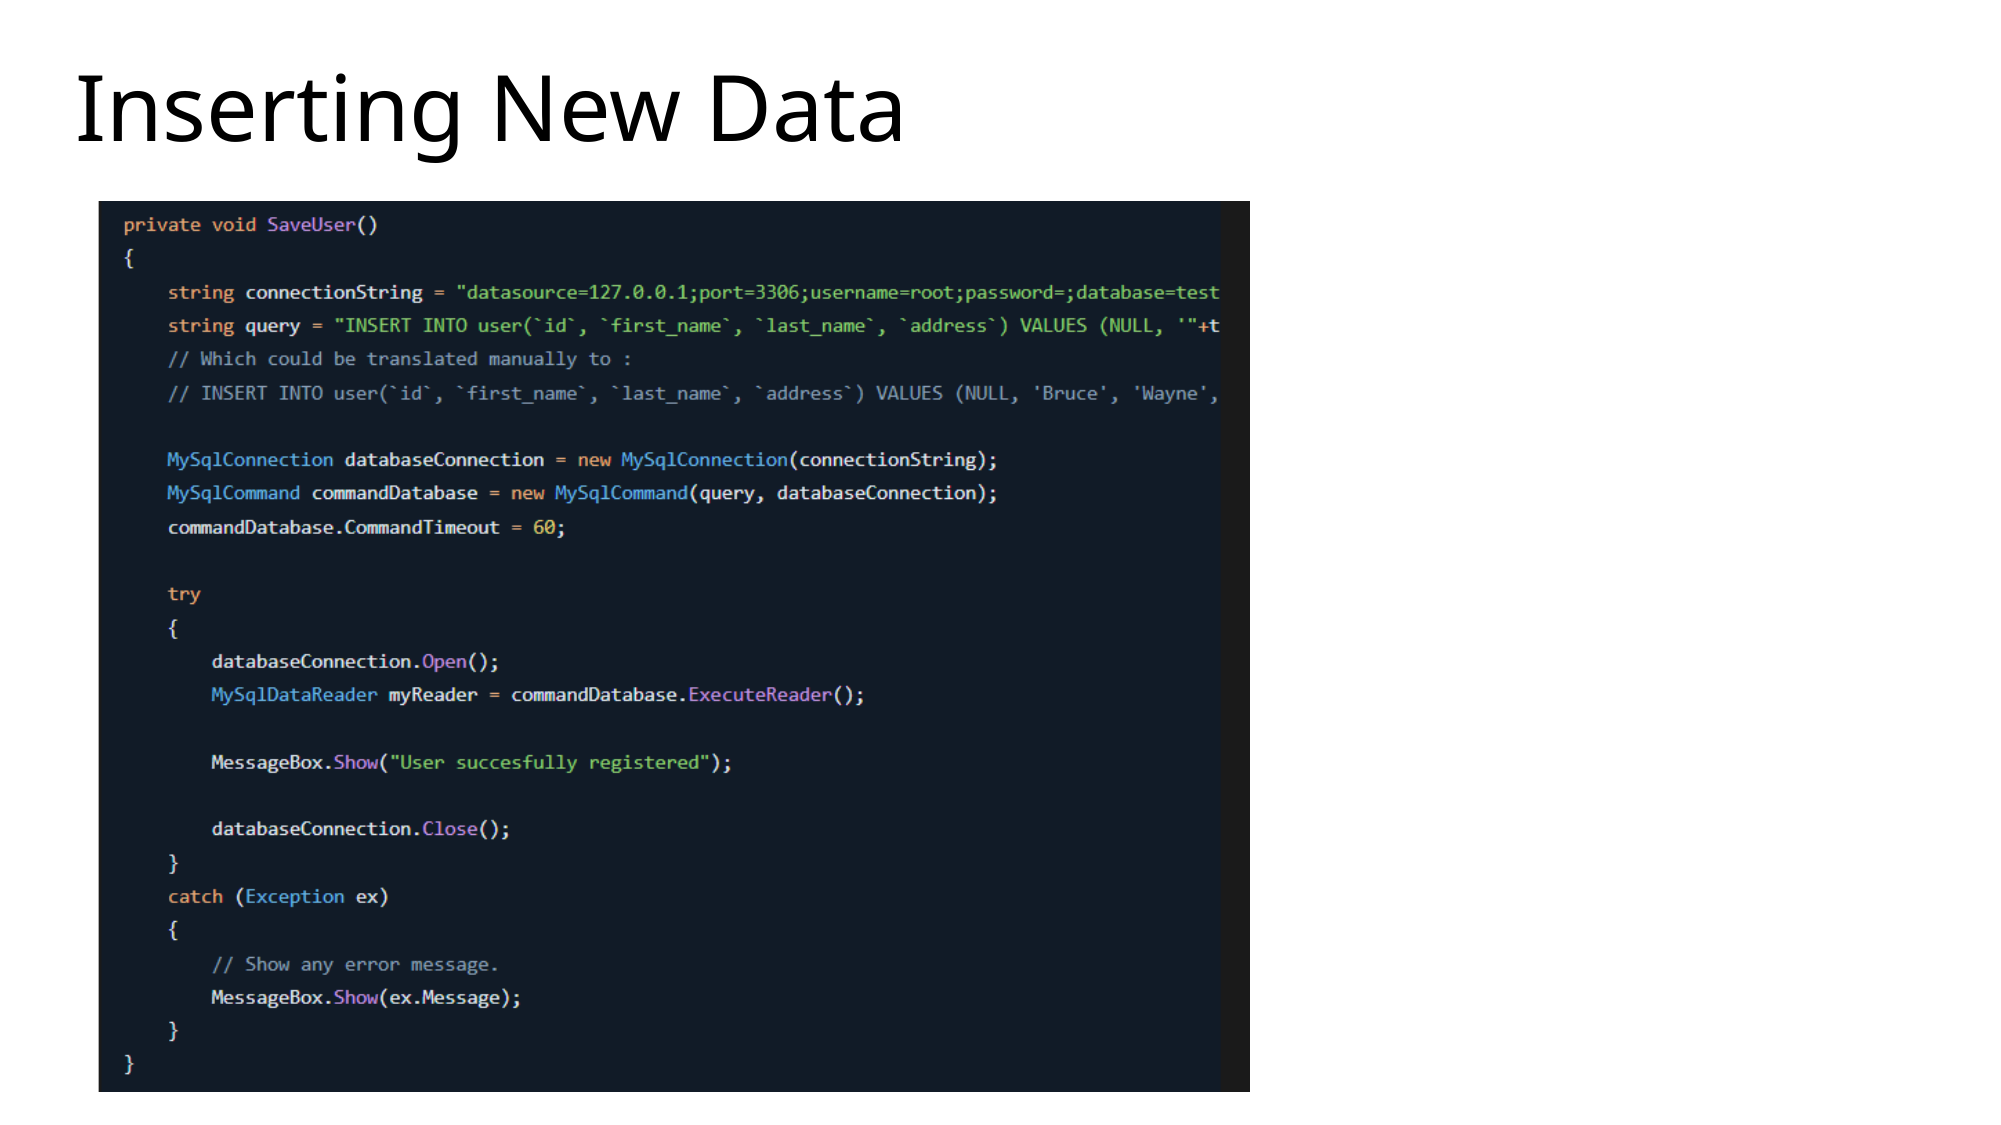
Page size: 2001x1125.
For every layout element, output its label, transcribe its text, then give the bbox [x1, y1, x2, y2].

title Inserting New Data [60, 3, 1786, 221]
picture [98, 201, 1250, 1092]
